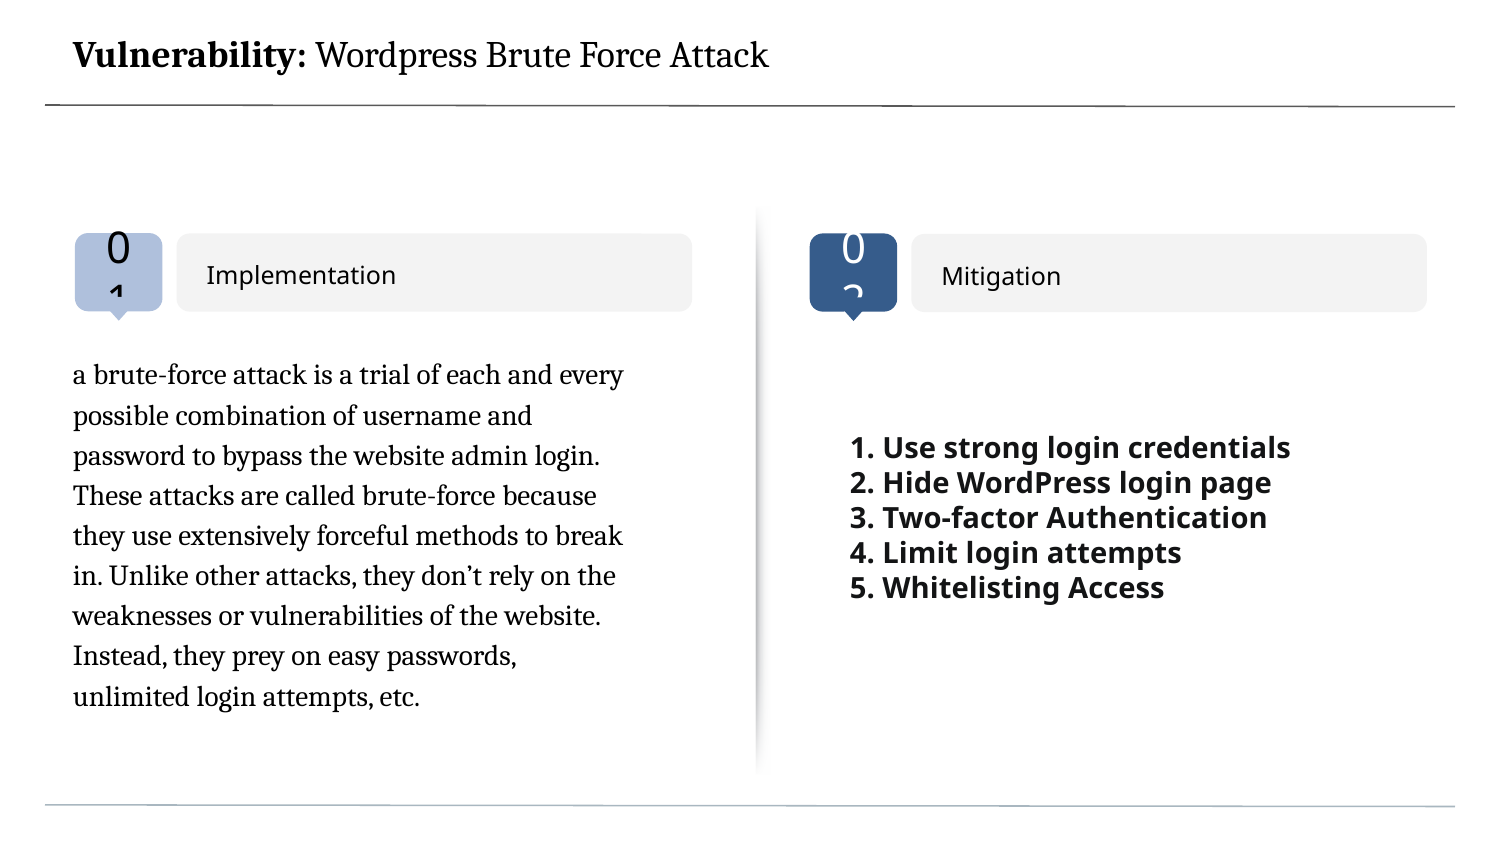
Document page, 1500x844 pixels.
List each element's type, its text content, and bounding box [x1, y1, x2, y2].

subtitle Implementation [176, 233, 679, 312]
text_box 1. Use strong login credentials 2. Hide WordPress login page 3. Two-factor Authentication 4. Limit login attempts 5. Whitelisting Access [835, 421, 1413, 612]
subtitle a brute-force attack is a trial of each and every possible combination of username and password to bypass the website admin login. These attacks are called brute-force because they use extensively forceful methods to break in. Unlike other attacks, they don’t rely on the weaknesses or vulnerabilities of the website. Instead, they prey on easy passwords, unlimited login attempts, etc. [0, 350, 704, 768]
picture [703, 193, 839, 795]
title Vulnerability: Wordpress Brute Force Attack [0, 0, 1500, 88]
subtitle Mitigation [911, 233, 1413, 312]
